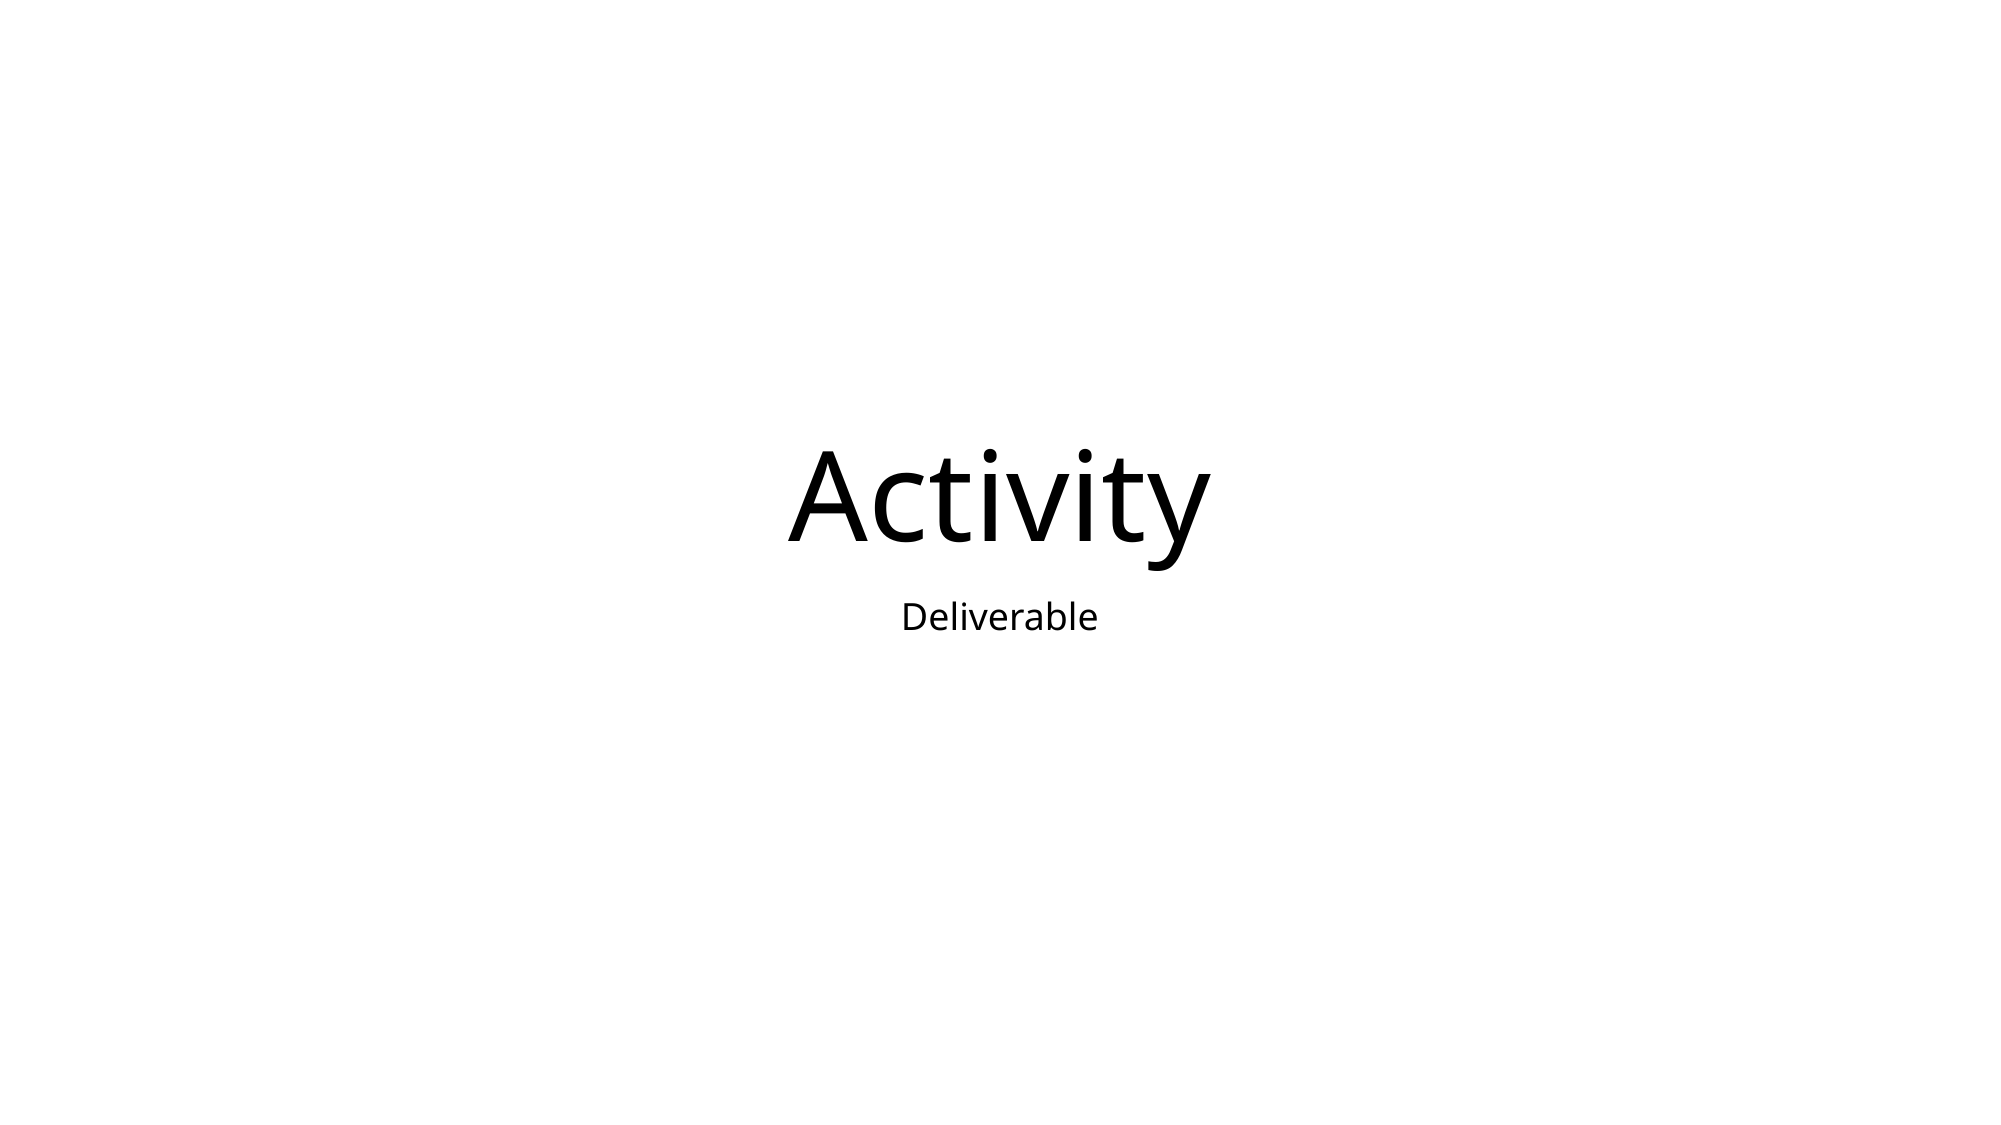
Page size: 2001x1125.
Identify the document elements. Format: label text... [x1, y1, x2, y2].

title Activity [249, 184, 1750, 576]
subtitle Deliverable [249, 590, 1750, 863]
